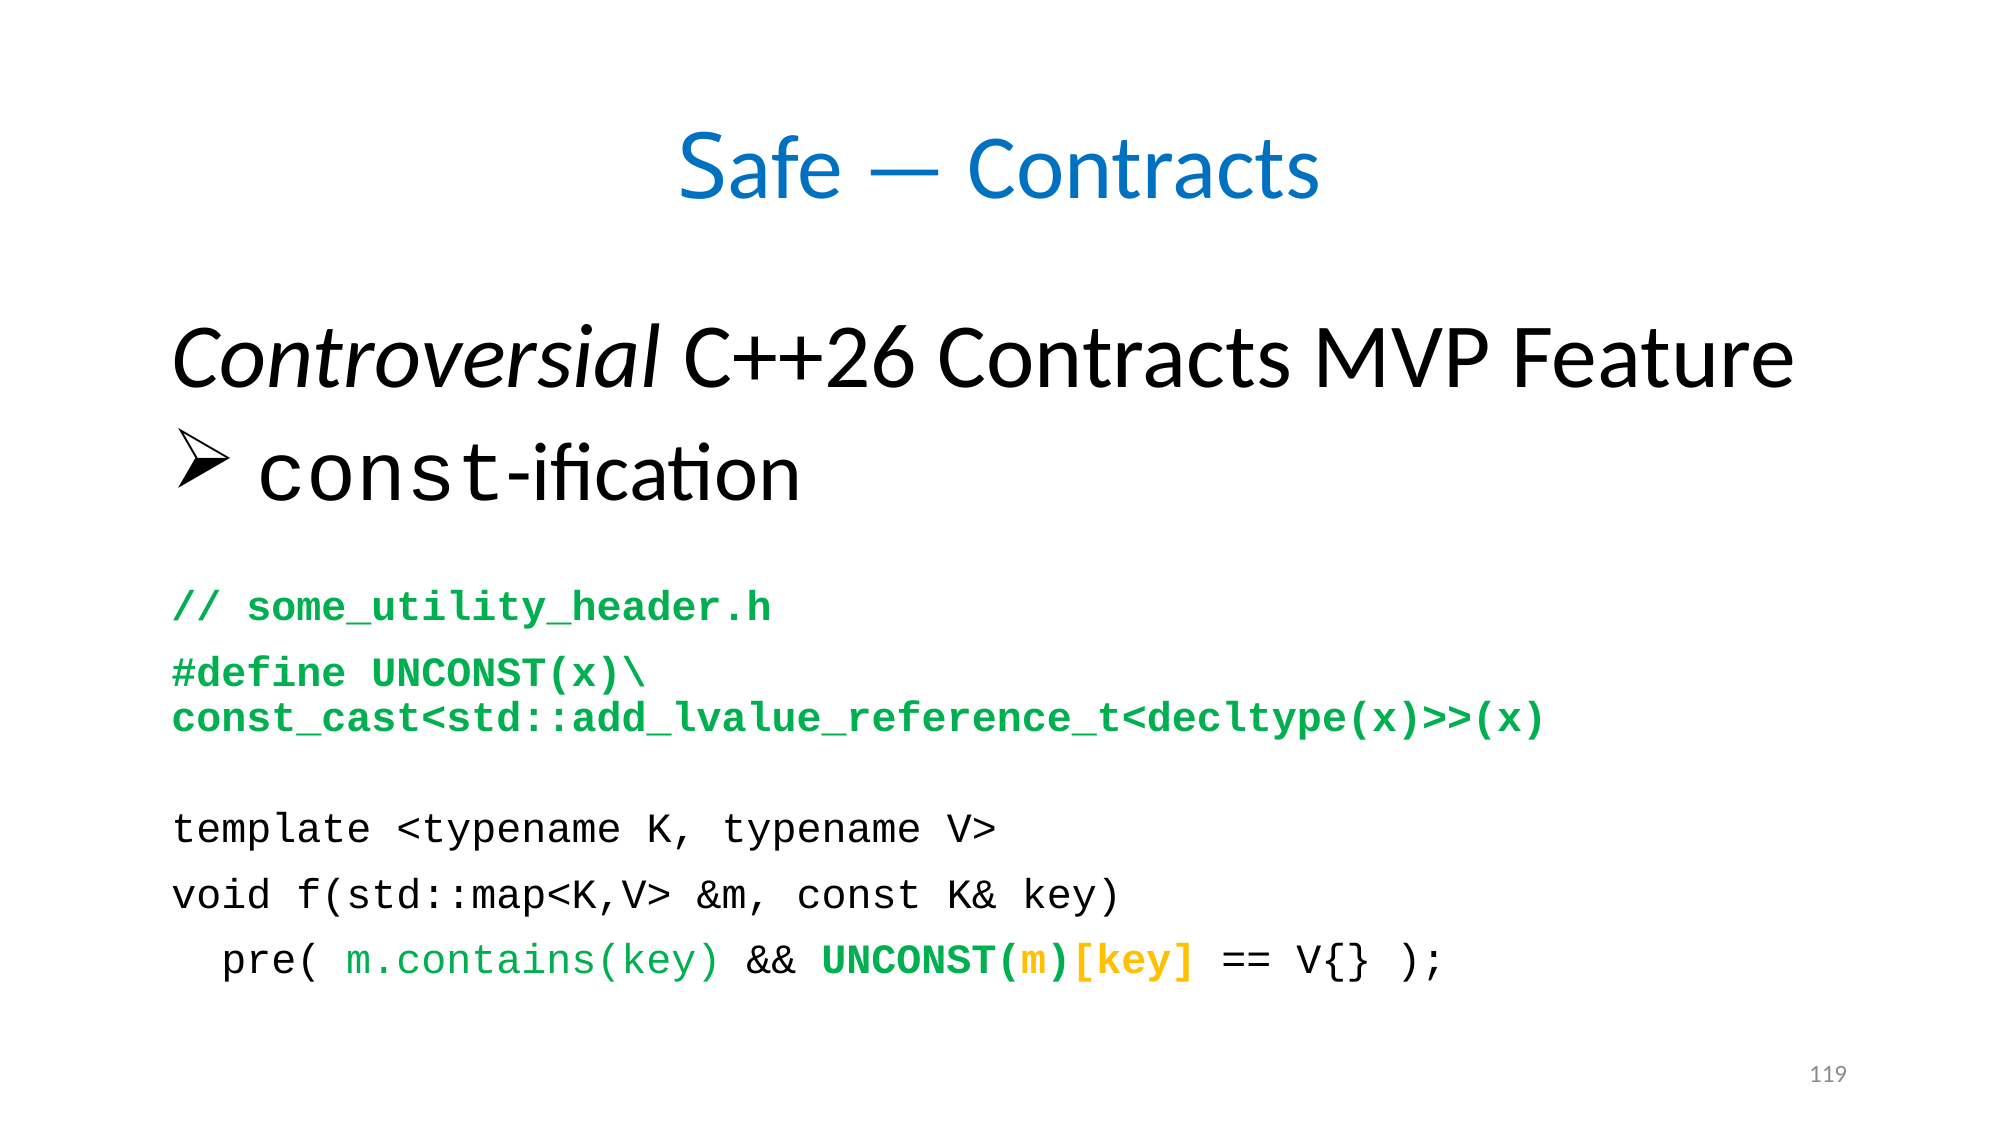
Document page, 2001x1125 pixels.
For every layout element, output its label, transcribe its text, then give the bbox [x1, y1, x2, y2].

slide_number 119 [1412, 1042, 1863, 1103]
list Controversial C++26 Contracts MVP Feature const-ification // some_utility_header.h #define UNCONST(x)\ const_cast<std::add_lvalue_reference_t<decltype(x)>>(x) template <typename K, typename V> void f(std::map<K,V> &m, const K& key) pre( m.contains(key) && UNCONST(m)[key] == V{} ); [156, 301, 1902, 1082]
title Safe — Contracts [137, 59, 1863, 278]
